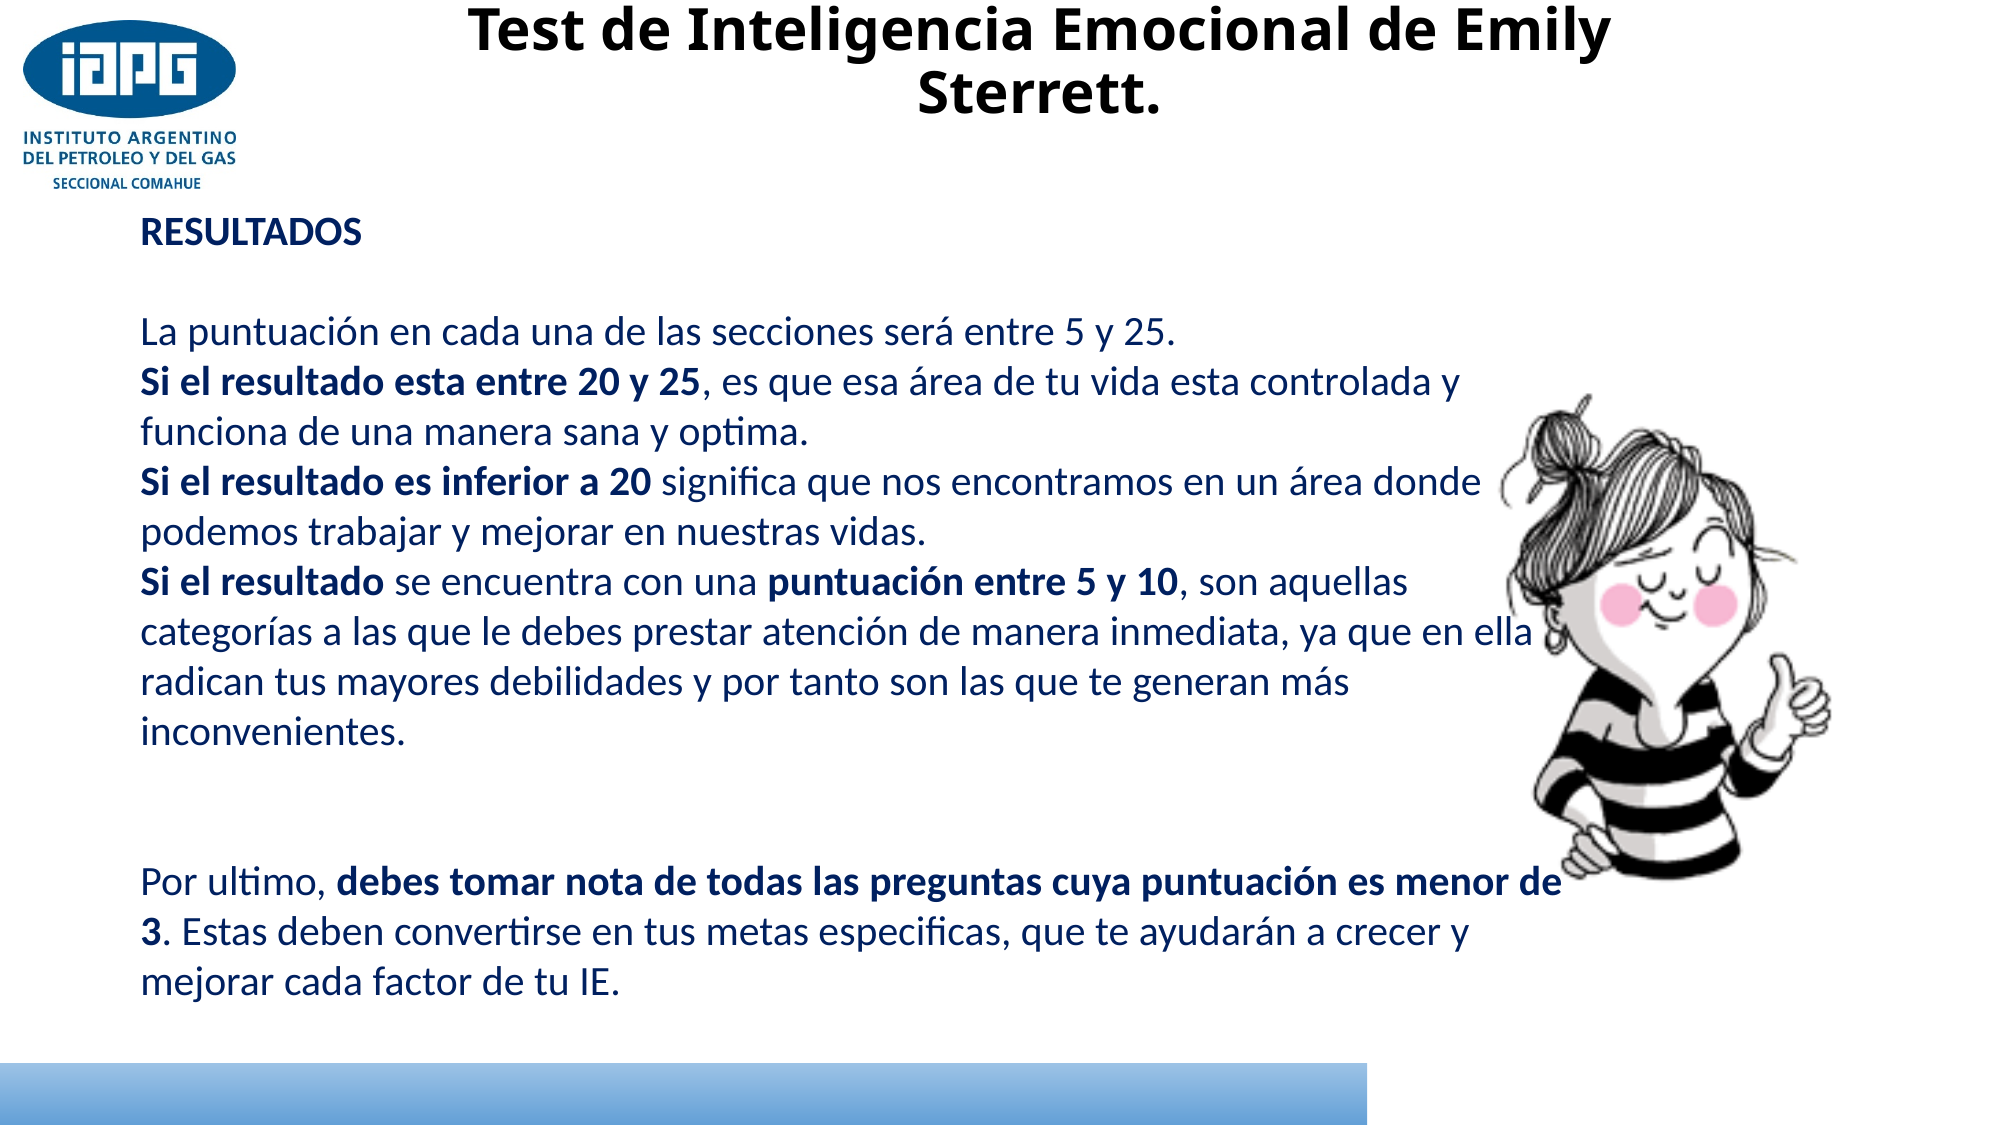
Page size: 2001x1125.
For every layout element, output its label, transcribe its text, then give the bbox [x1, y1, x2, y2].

picture [1417, 392, 1911, 886]
text_box Test de Inteligencia Emocional de Emily Sterrett. [415, 0, 1664, 197]
text_box RESULTADOS La puntuación en cada una de las secciones será entre 5 y 25. Si el resultado esta entre 20 y 25, es que esa área de tu vida esta controlada y funciona de una manera sana y optima. Si el resultado es inferior a 20 significa que nos encontramos en un área donde podemos trabajar y mejorar en nuestras vidas. Si el resultado se encuentra con una puntuación entre 5 y 10, son aquellas categorías a las que le debes prestar atención de manera inmediata, ya que en ella radican tus mayores debilidades y por tanto son las que te generan más inconvenientes. Por ultimo, debes tomar nota de todas las preguntas cuya puntuación es menor de 3. Estas deben convertirse en tus metas especificas, que te ayudarán a crecer y mejorar cada factor de tu IE. [125, 196, 1584, 1012]
picture [23, 20, 236, 189]
